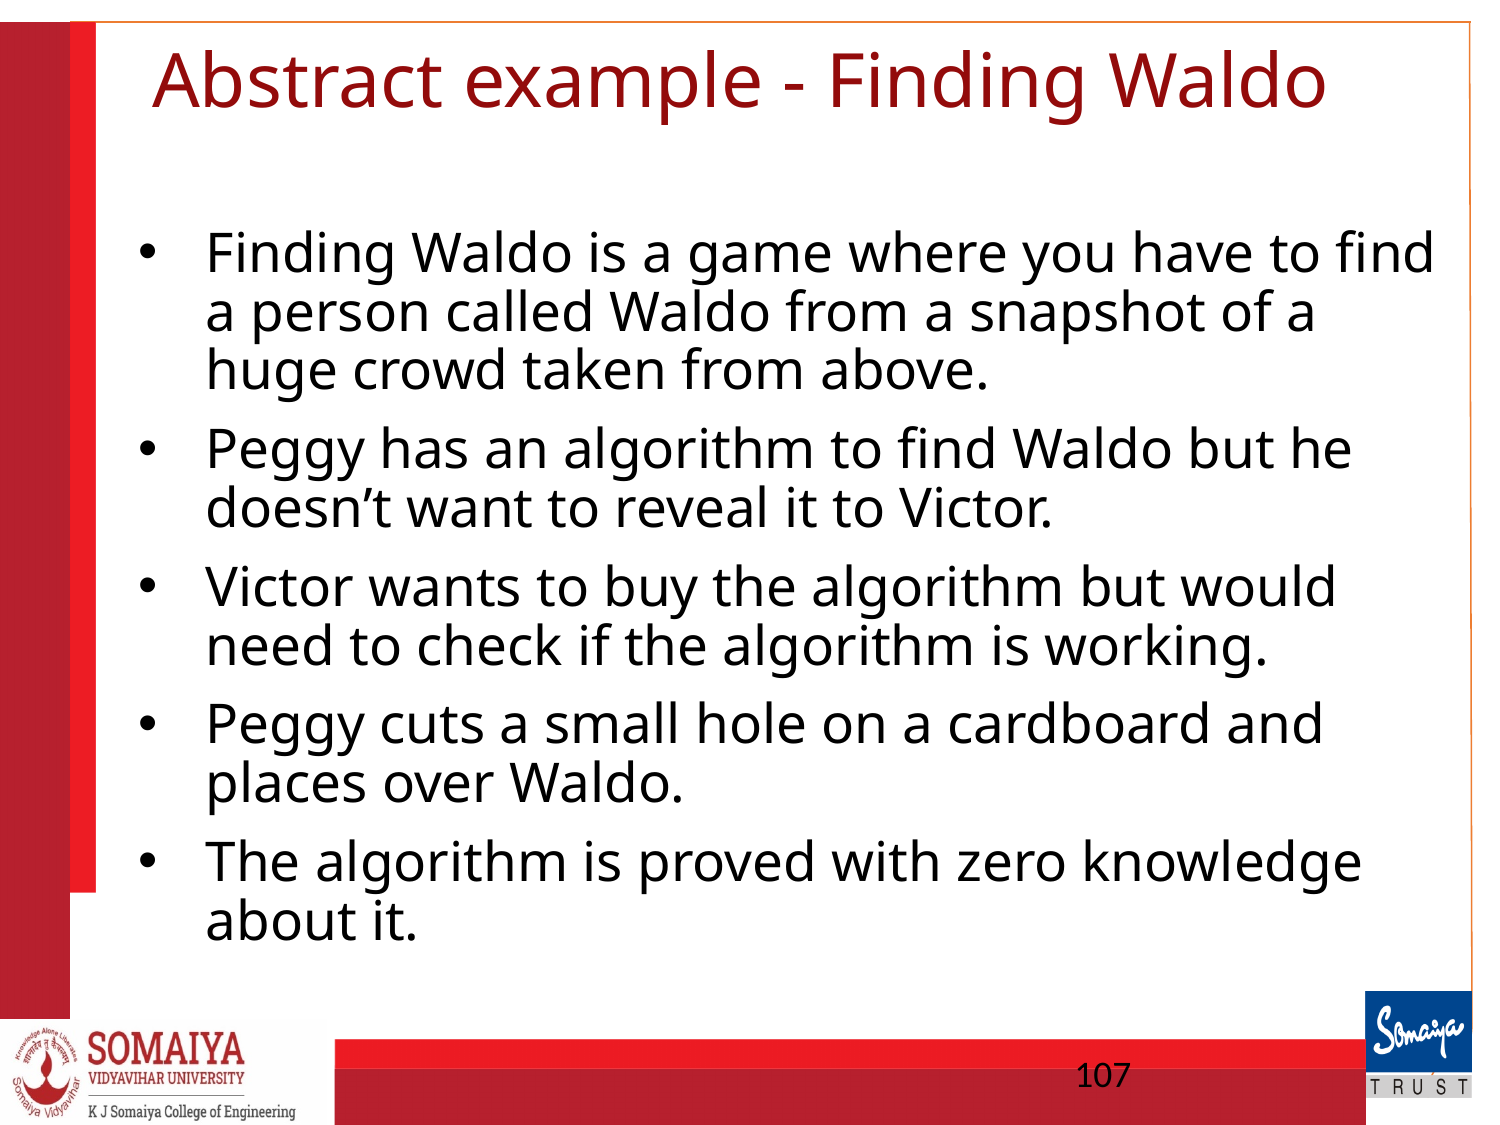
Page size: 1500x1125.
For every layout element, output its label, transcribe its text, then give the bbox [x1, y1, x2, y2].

title Abstract example - Finding Waldo [134, 35, 1349, 179]
picture [335, 1040, 1365, 1125]
picture [0, 22, 327, 1125]
picture [1365, 991, 1472, 1098]
slide_number 107 [1059, 1042, 1397, 1103]
list Finding Waldo is a game where you have to find a person called Waldo from a snapshot of a huge crowd taken from above. Peggy has an algorithm to find Waldo but he doesn’t want to reveal it to Victor. Victor wants to buy the algorithm but would need to check if the algorithm is working. Peggy cuts a small hole on a cardboard and places over Waldo. The algorithm is proved with zero knowledge about it. [114, 217, 1465, 960]
